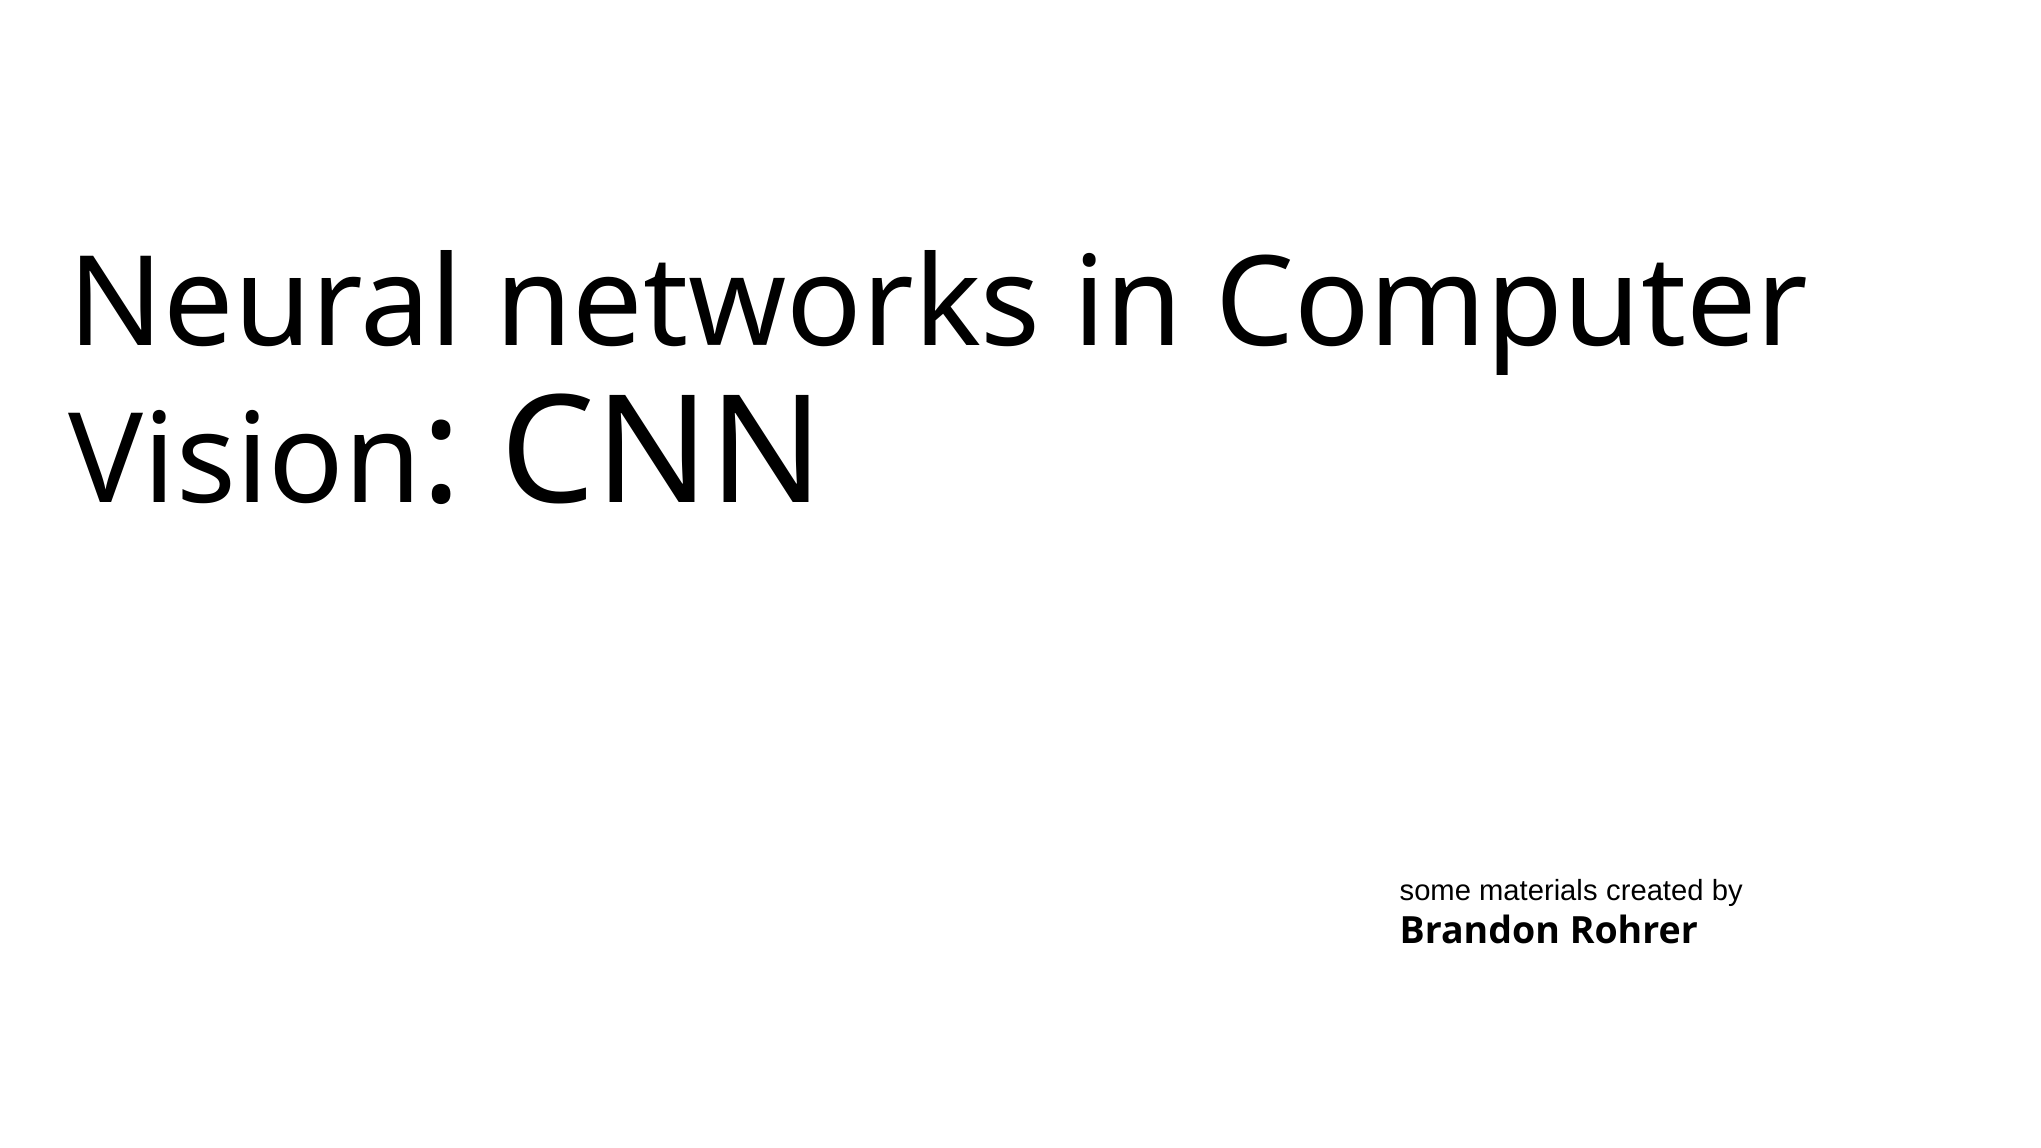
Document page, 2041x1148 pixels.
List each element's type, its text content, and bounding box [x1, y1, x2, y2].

text_box some materials created by Brandon Rohrer [1384, 856, 1896, 992]
title Neural networks in Computer Vision: CNN [45, 222, 1996, 553]
